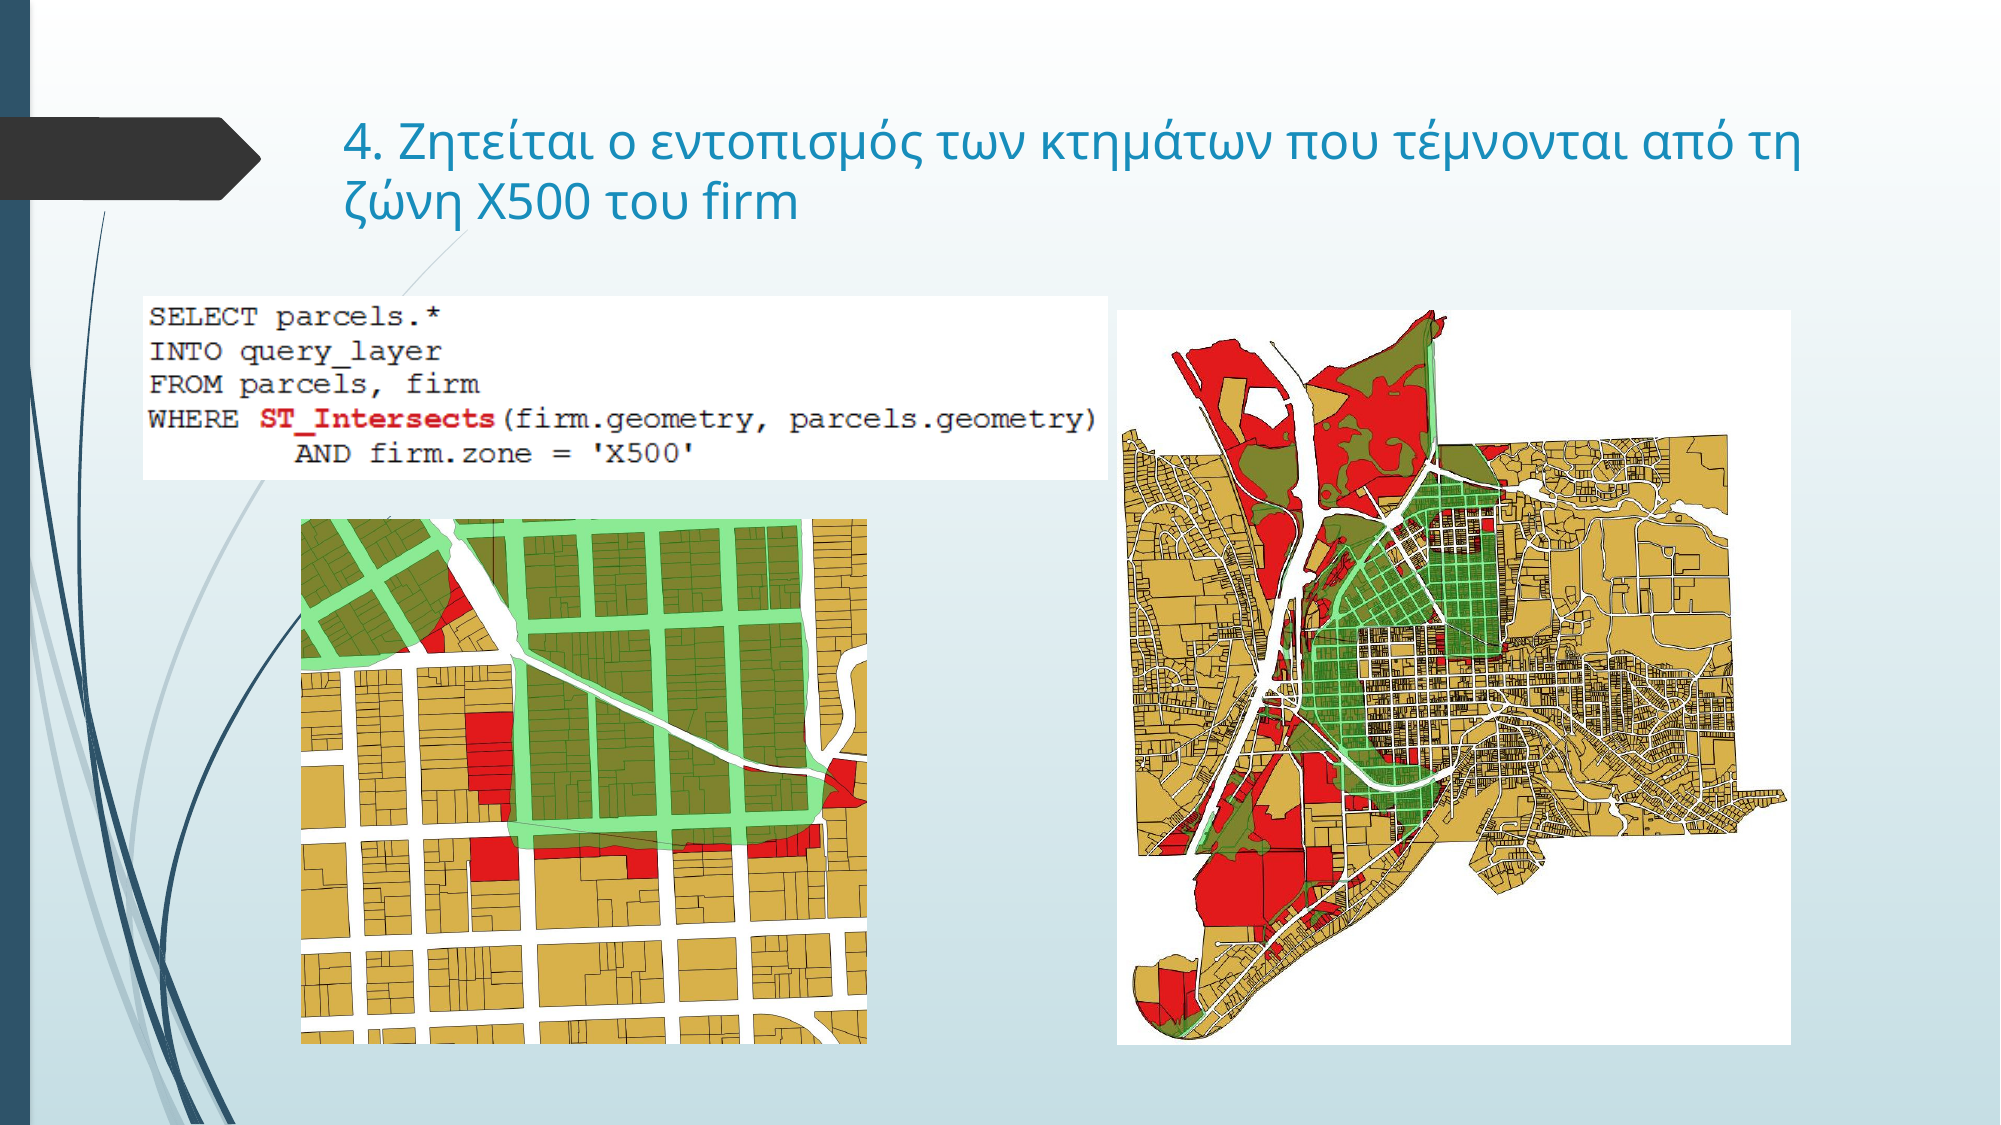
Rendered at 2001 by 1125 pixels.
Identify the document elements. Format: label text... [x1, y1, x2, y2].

title 4. Ζητείται ο εντοπισμός των κτημάτων που τέμνονται από τη ζώνη X500 του firm [328, 102, 1870, 277]
picture [301, 519, 868, 1045]
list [143, 296, 1108, 481]
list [1116, 310, 1791, 1045]
